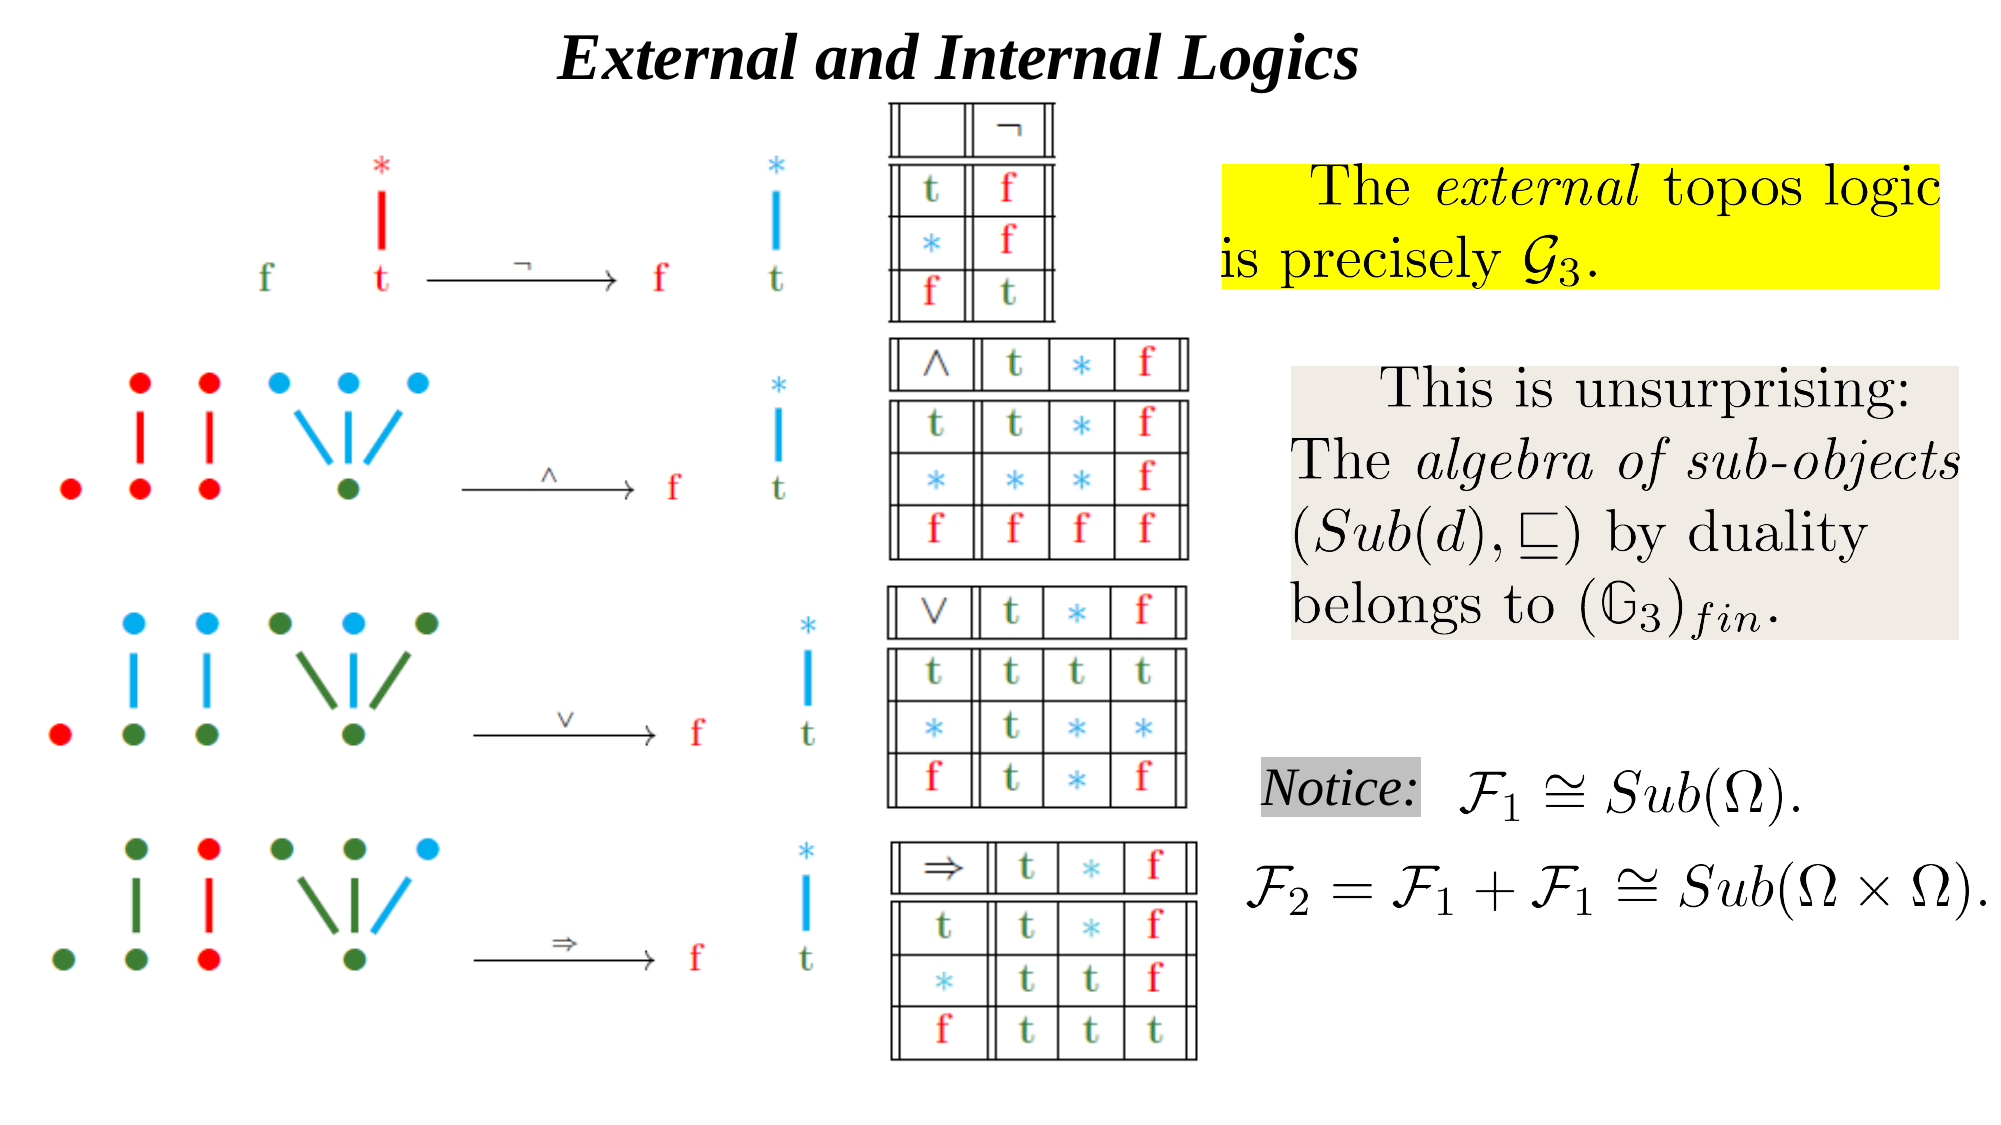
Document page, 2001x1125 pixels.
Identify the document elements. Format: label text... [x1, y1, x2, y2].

picture [34, 826, 842, 997]
picture [1221, 163, 1940, 289]
picture [239, 137, 825, 320]
text_box Notice: [1246, 743, 1555, 824]
picture [867, 830, 1204, 1071]
picture [1459, 767, 1799, 827]
picture [41, 340, 835, 543]
picture [27, 582, 835, 785]
picture [847, 91, 1208, 817]
text_box External and Internal Logics [542, 0, 2000, 95]
picture [1246, 861, 1986, 921]
picture [1290, 365, 1960, 640]
